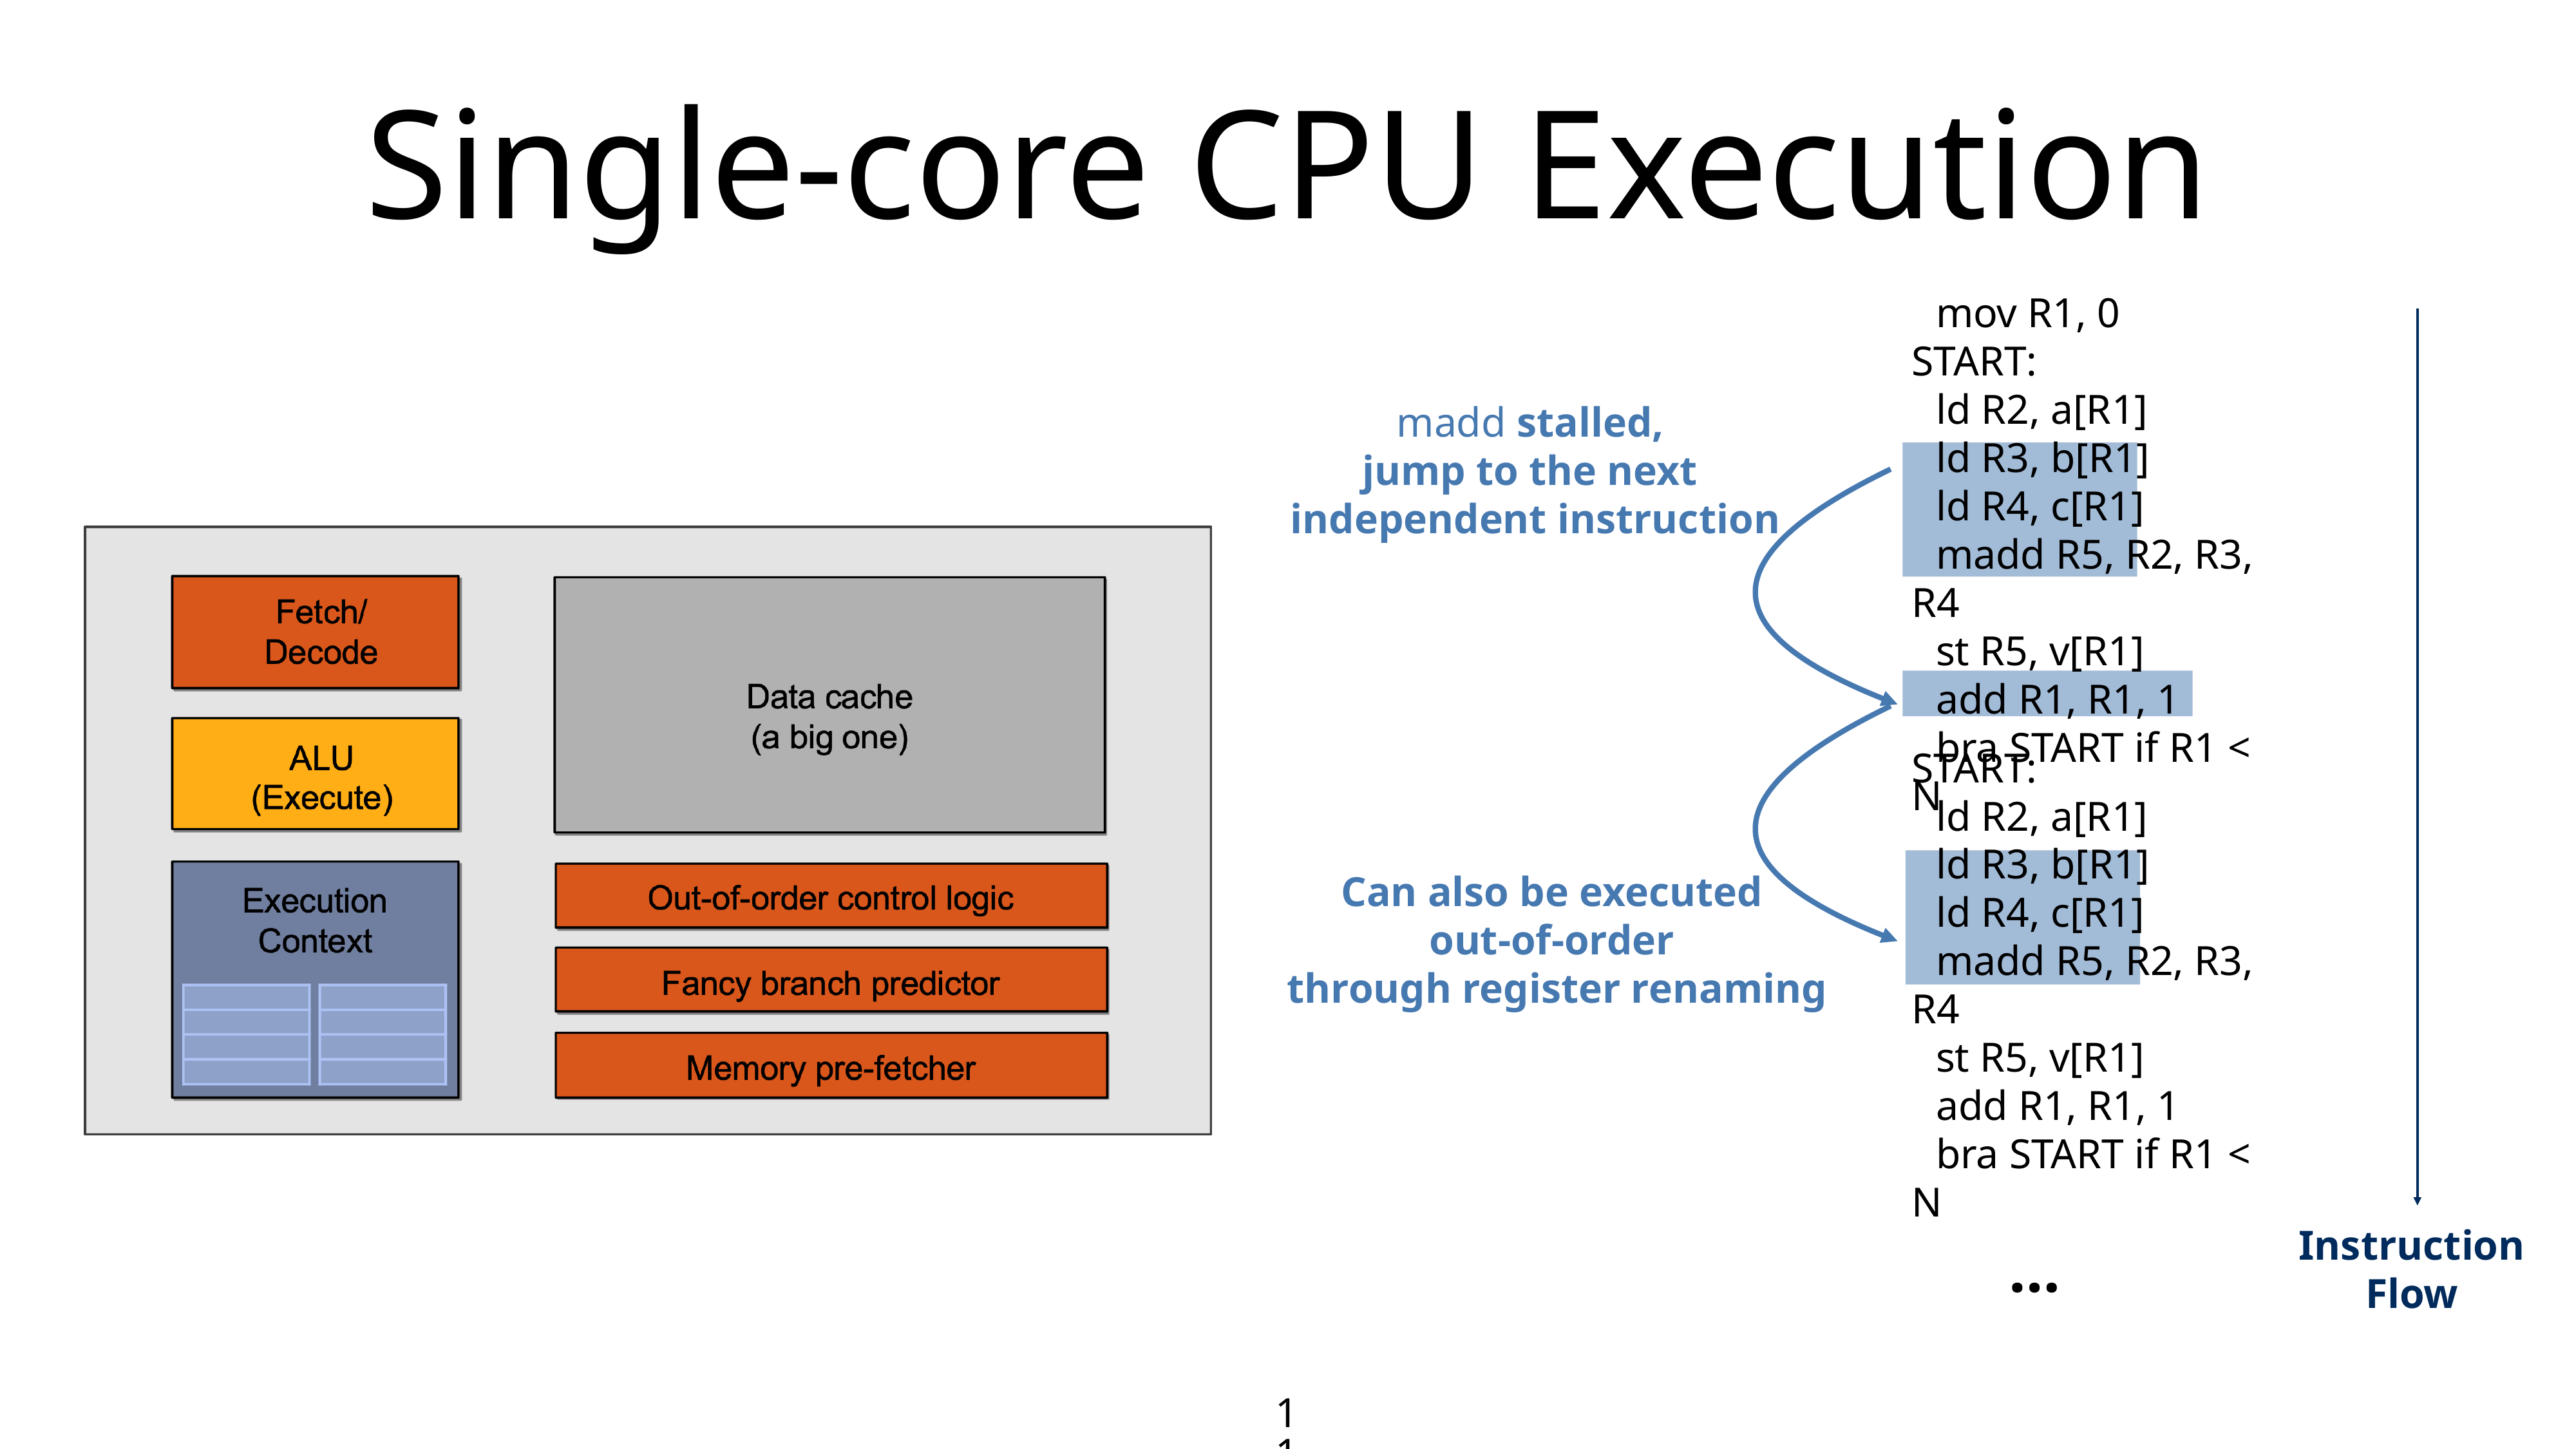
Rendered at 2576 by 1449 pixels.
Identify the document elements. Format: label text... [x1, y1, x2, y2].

text_box … [2003, 1226, 2067, 1310]
text_box START: ld R2, a[R1] ld R3, b[R1] ld R4, c[R1] madd R5, R2, R3, R4 st R5, v[R1] add R1, R1, 1 bra START if R1 < N [1906, 785, 2294, 1182]
slide_number 11 [1269, 1381, 1305, 1441]
text_box [2413, 308, 2421, 1206]
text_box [1301, 390, 2193, 717]
picture [83, 526, 1212, 1135]
text_box Instruction Flow [2293, 1214, 2531, 1321]
title Single-core CPU Execution [178, 37, 2398, 279]
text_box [1301, 705, 2141, 1019]
text_box mov R1, 0 START: ld R2, a[R1] ld R3, b[R1] ld R4, c[R1] madd R5, R2, R3, R4 st R5, v[R1] add R1, R1, 1 bra START if R1 < N [1906, 330, 2294, 776]
